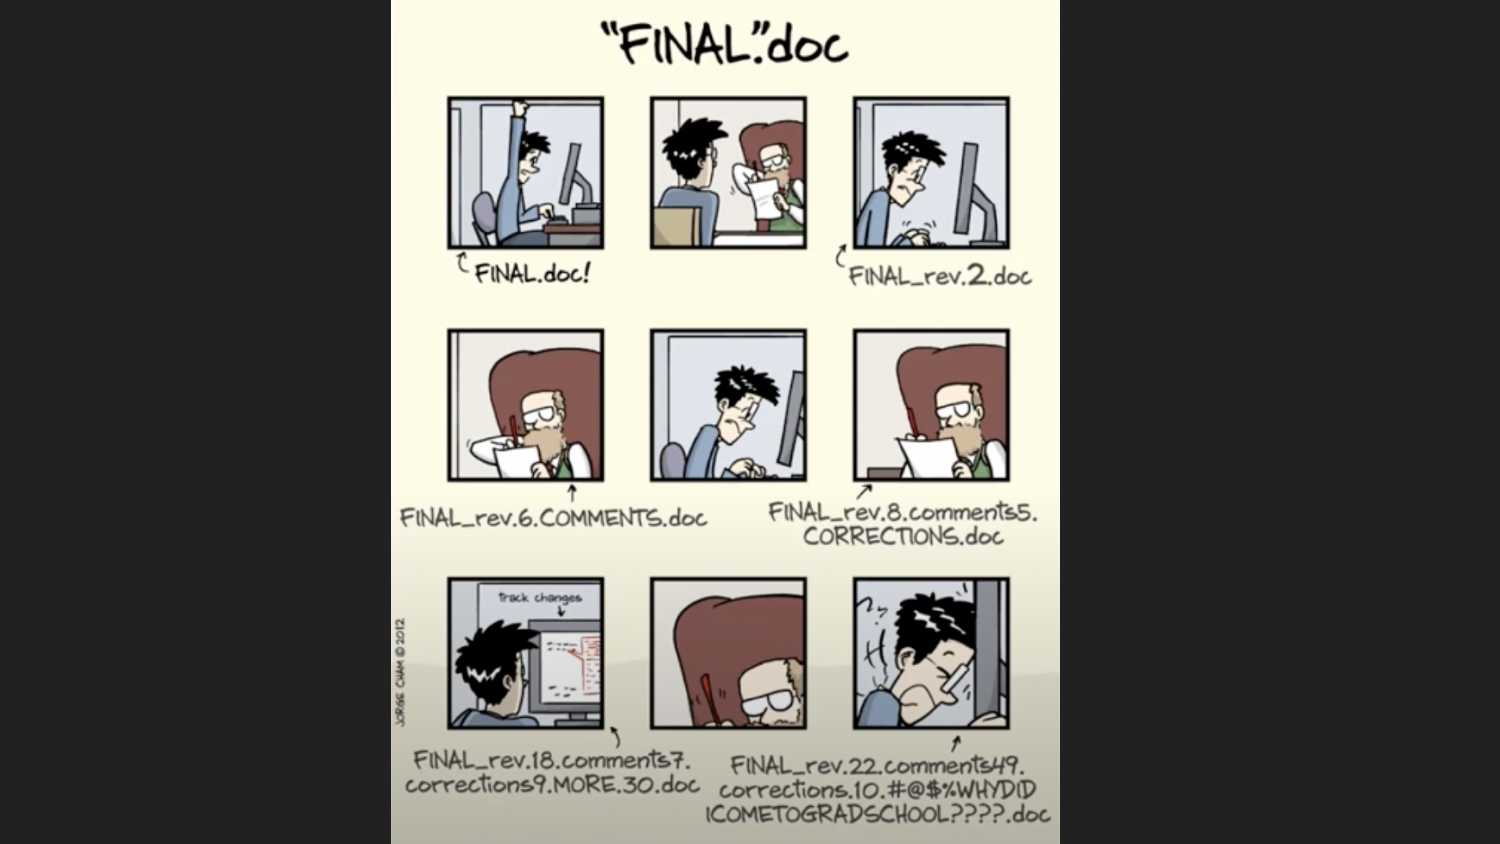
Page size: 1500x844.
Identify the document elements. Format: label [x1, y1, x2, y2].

picture [391, 0, 1060, 844]
